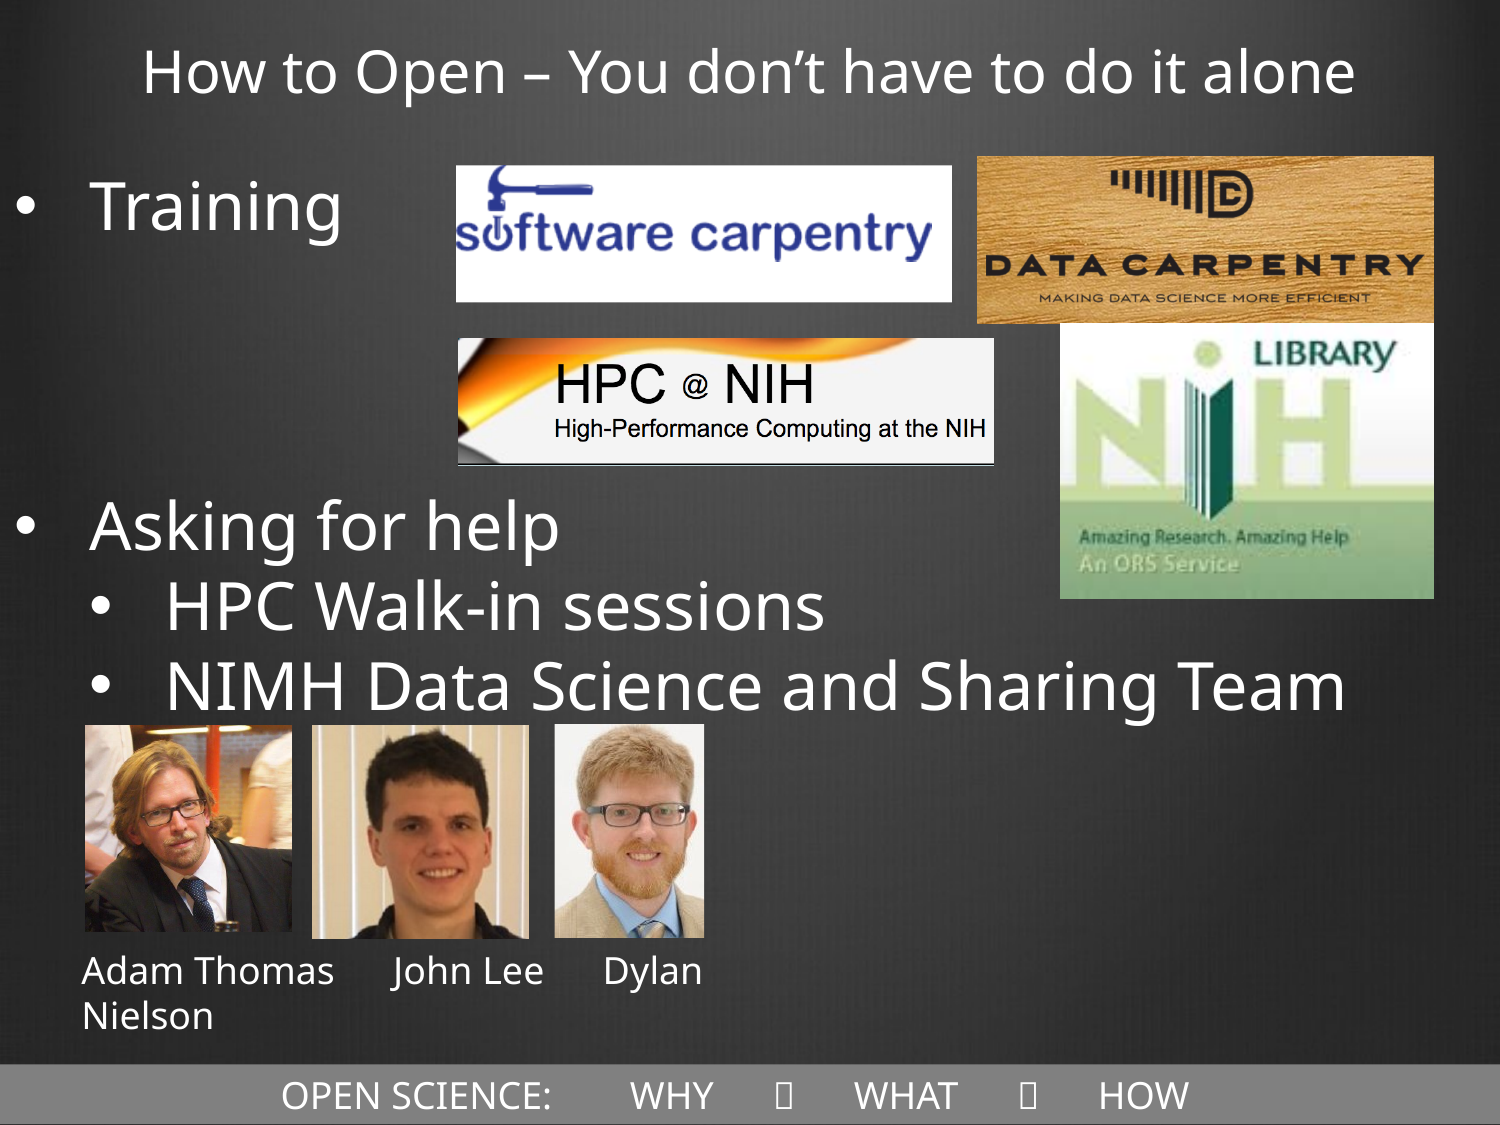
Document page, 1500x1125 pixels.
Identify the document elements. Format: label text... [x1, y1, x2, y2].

picture [554, 724, 705, 938]
picture [1060, 323, 1434, 599]
text_box Training Asking for help HPC Walk-in sessions NIMH Data Science and Sharing Team [0, 156, 1500, 891]
text_box OPEN SCIENCE: WHY  WHAT  HOW [0, 1064, 1500, 1125]
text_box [456, 156, 1434, 324]
picture [457, 338, 994, 466]
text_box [66, 725, 804, 1001]
title How to Open – You don’t have to do it alone [112, 0, 1388, 142]
